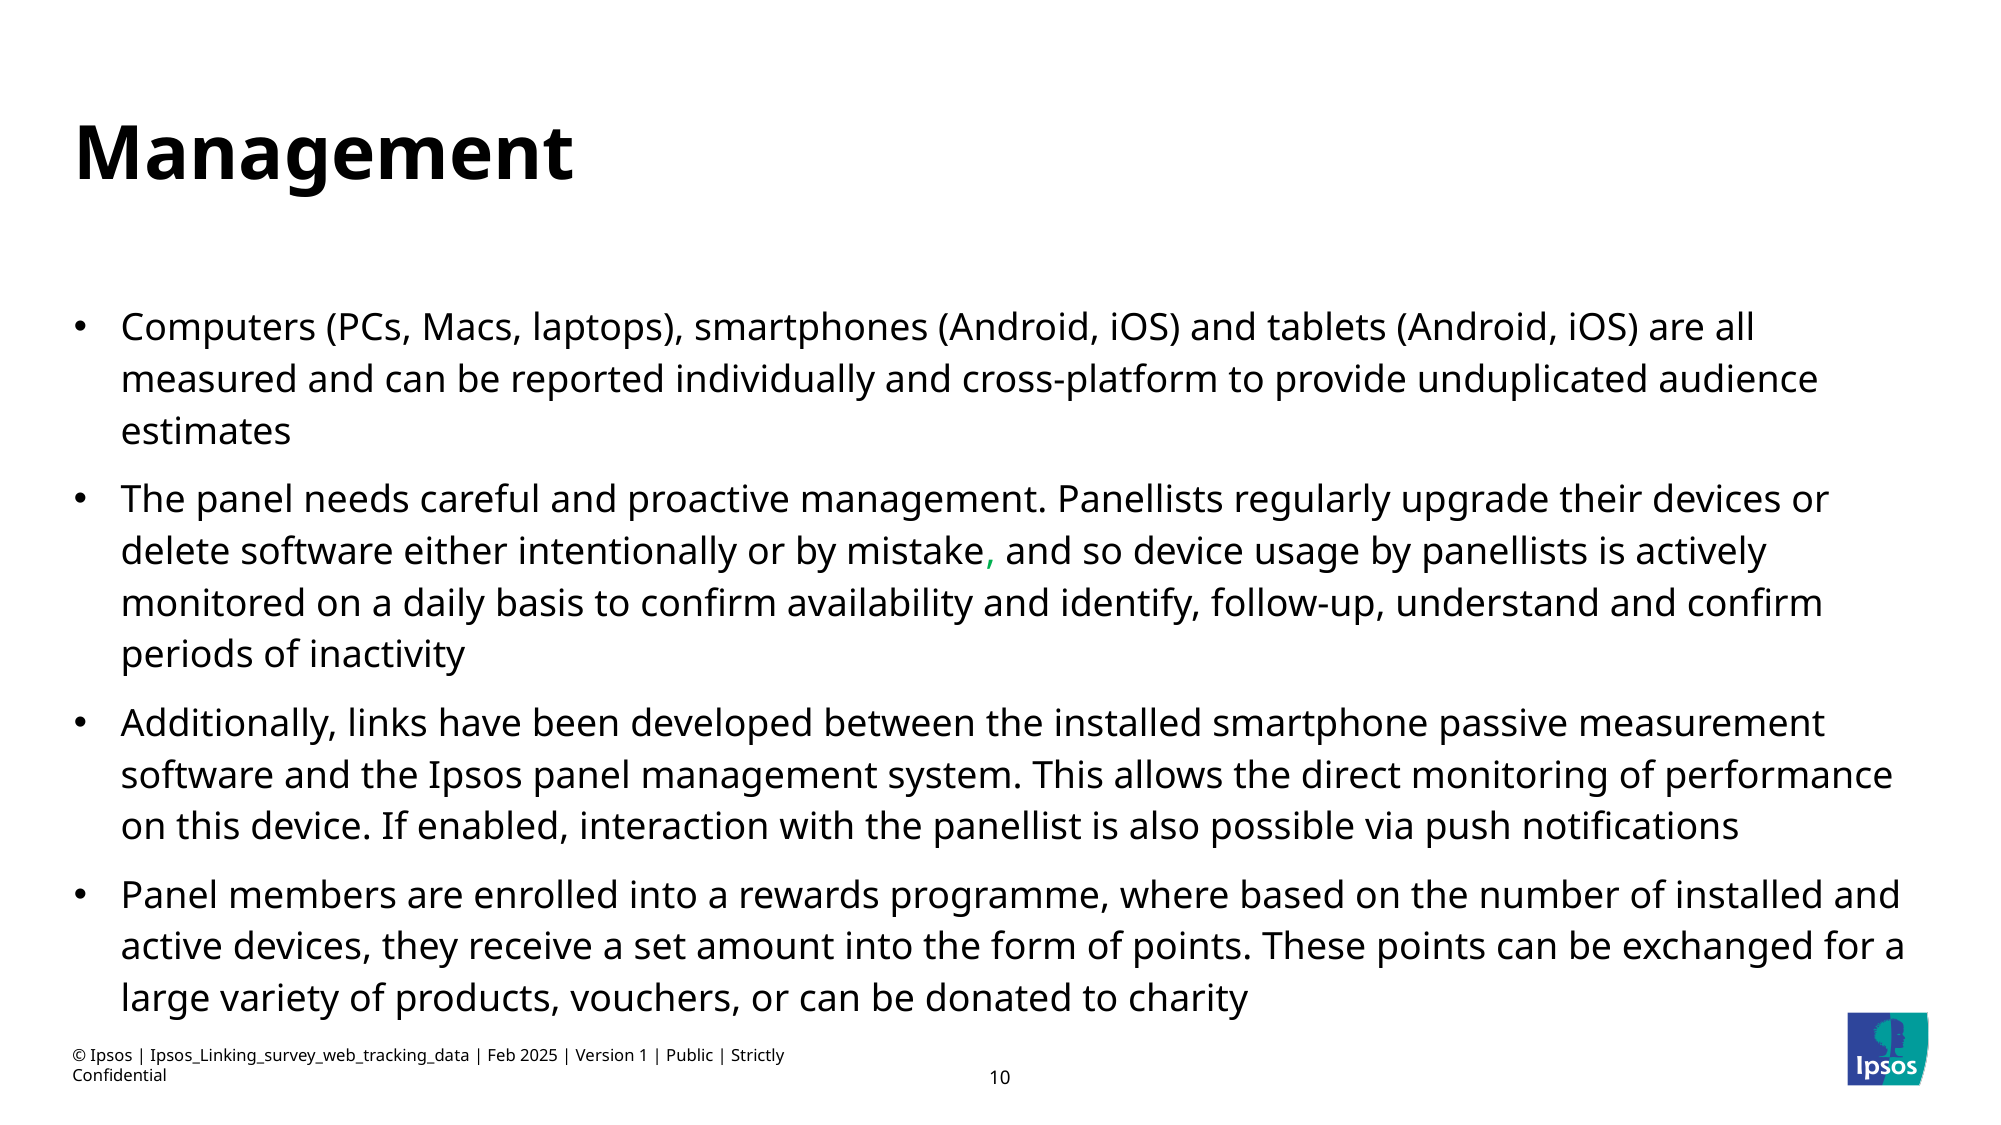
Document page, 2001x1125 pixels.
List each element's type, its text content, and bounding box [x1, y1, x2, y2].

list Computers (PCs, Macs, laptops), smartphones (Android, iOS) and tablets (Android, iOS) are all measured and can be reported individually and cross-platform to provide unduplicated audience estimates The panel needs careful and proactive management. Panellists regularly upgrade their devices or delete software either intentionally or by mistake, and so device usage by panellists is actively monitored on a daily basis to confirm availability and identify, follow-up, understand and confirm periods of inactivity Additionally, links have been developed between the installed smartphone passive measurement software and the Ipsos panel management system. This allows the direct monitoring of performance on this device. If enabled, interaction with the panellist is also possible via push notifications Panel members are enrolled into a rewards programme, where based on the number of installed and active devices, they receive a set amount into the form of points. These points can be exchanged for a large variety of products, vouchers, or can be donated to charity [73, 296, 1928, 931]
title Management [73, 115, 1928, 233]
picture [1847, 1012, 1929, 1086]
